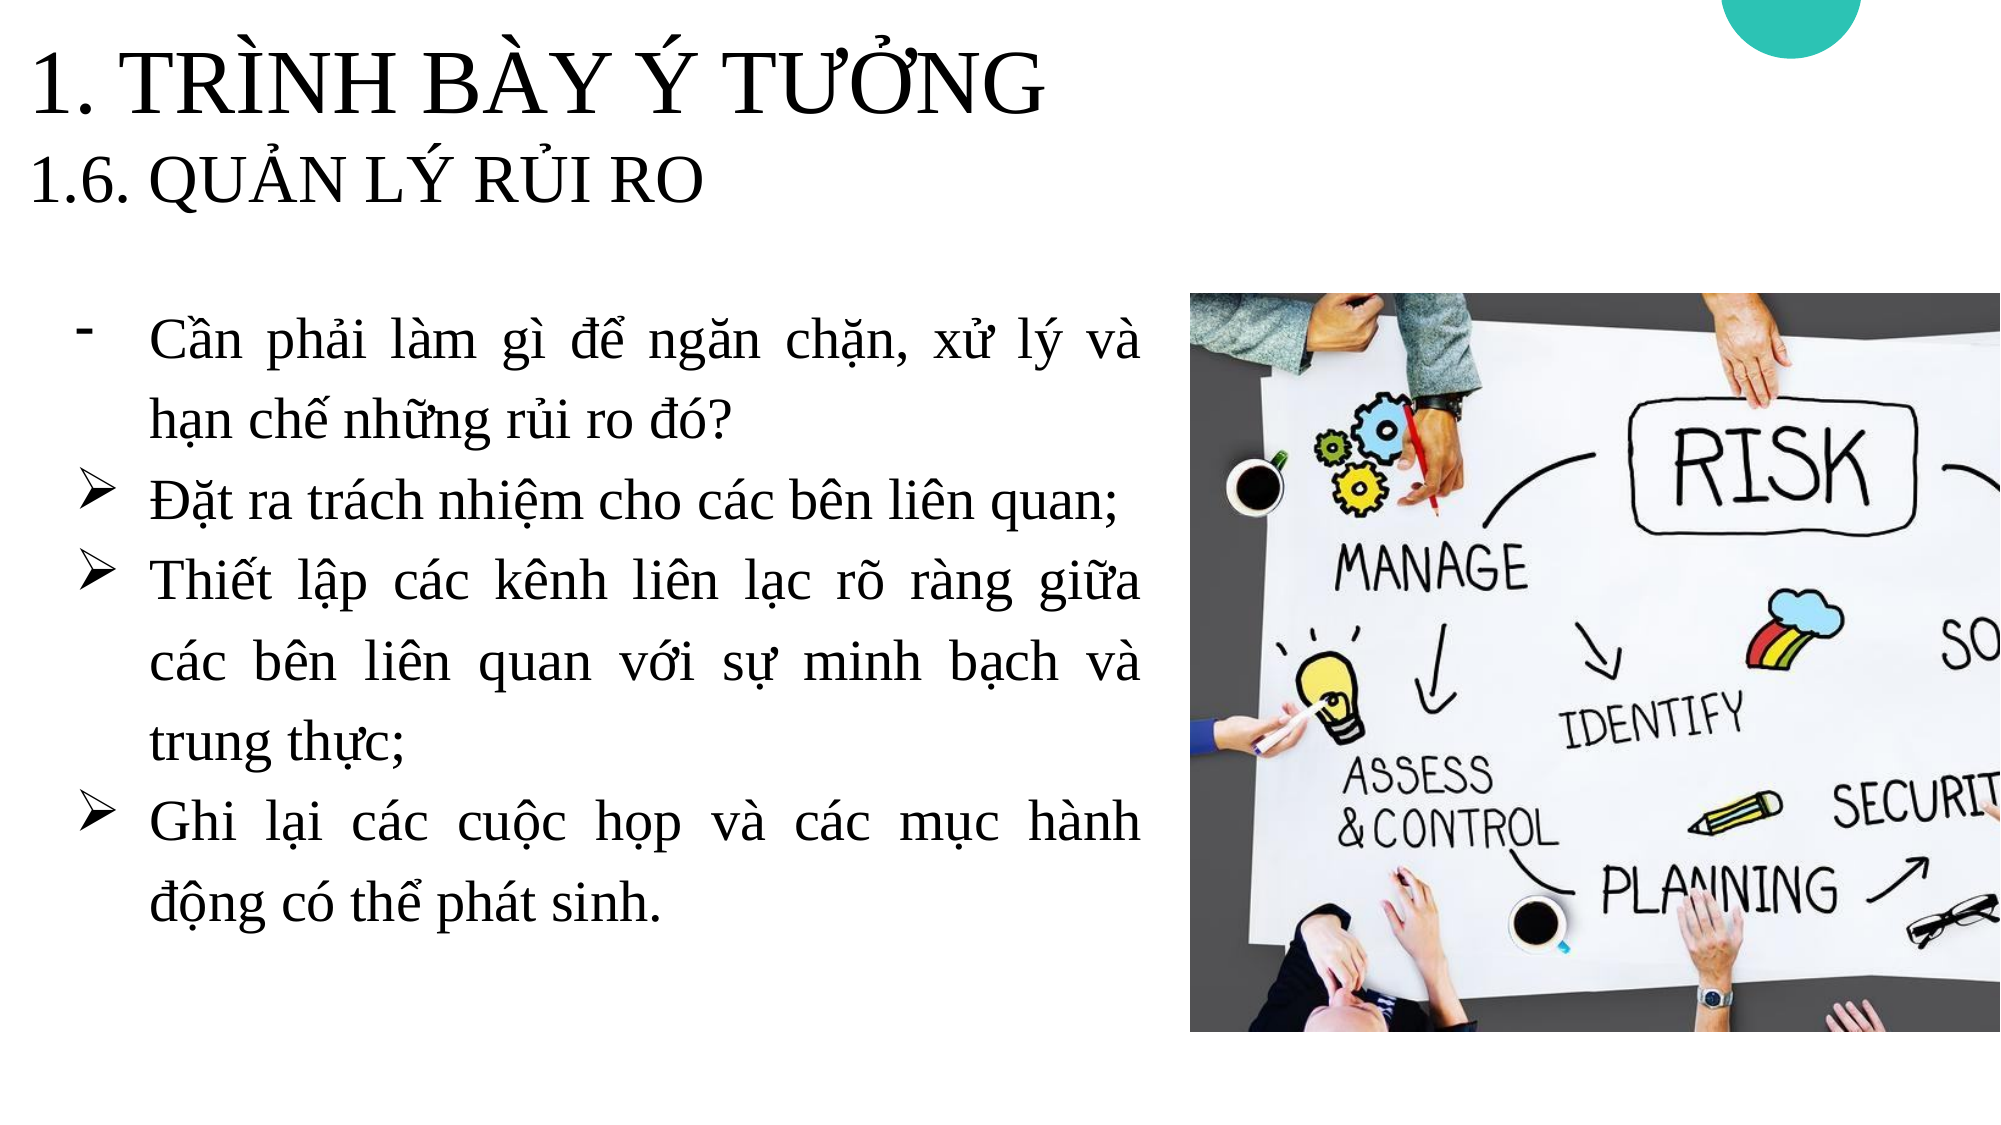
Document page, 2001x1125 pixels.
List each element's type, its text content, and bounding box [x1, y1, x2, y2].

text_box Cần phải làm gì để ngăn chặn, xử lý và hạn chế những rủi ro đó? Đặt ra trách nhiệm cho các bên liên quan; Thiết lập các kênh liên lạc rõ ràng giữa các bên liên quan với sự minh bạch và trung thực; Ghi lại các cuộc họp và các mục hành động có thể phát sinh. [60, 282, 1157, 941]
text_box 1.6. QUẢN LÝ RỦI RO [13, 135, 748, 225]
picture [1190, 293, 2000, 1032]
text_box 1. TRÌNH BÀY Ý TƯỞNG [13, 26, 1739, 136]
